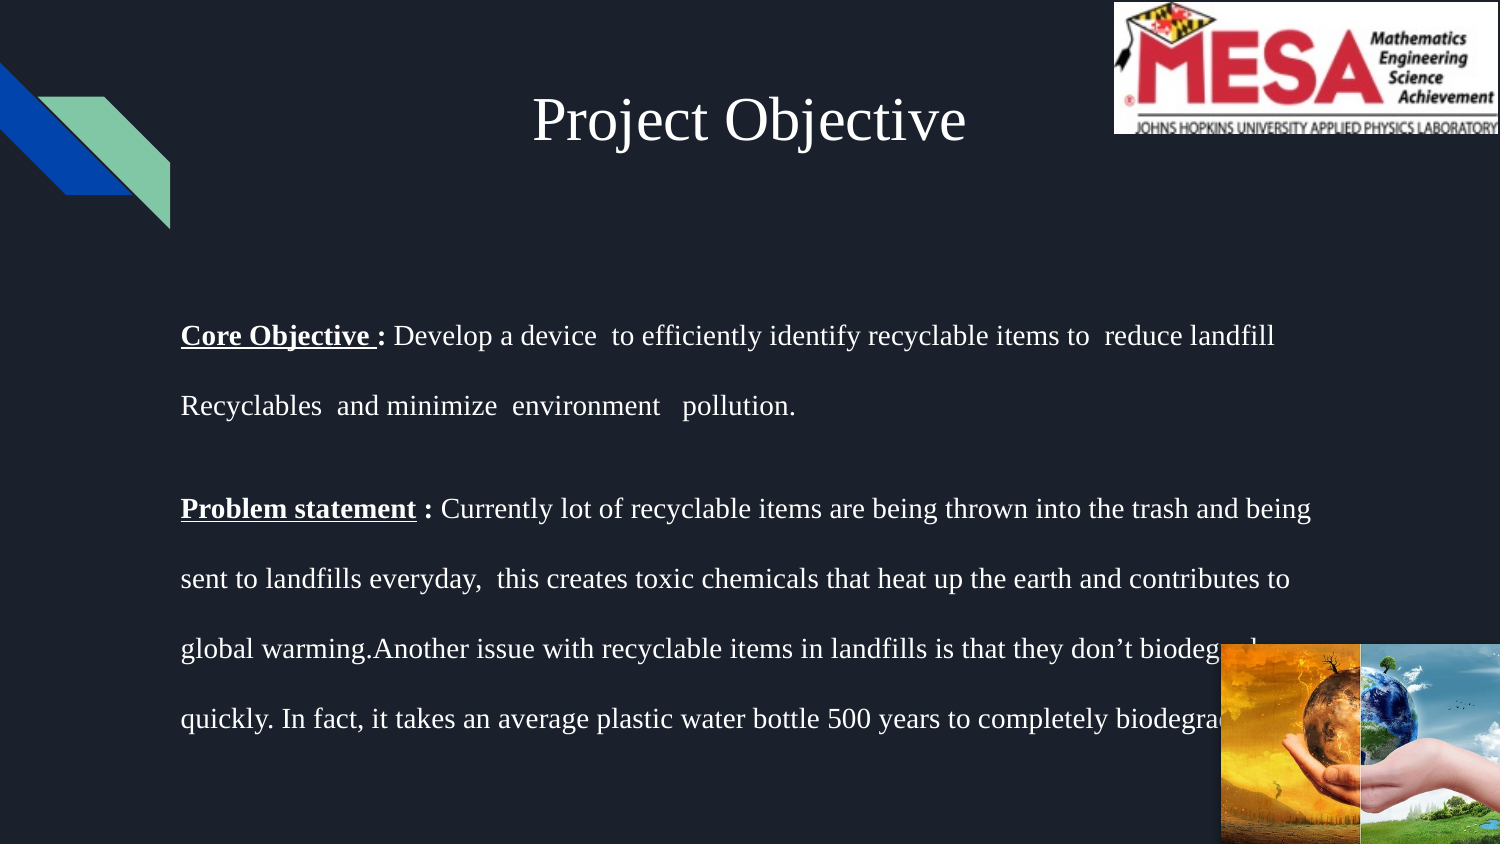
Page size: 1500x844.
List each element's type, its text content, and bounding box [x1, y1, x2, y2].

picture [1114, 1, 1499, 134]
list Core Objective : Develop a device to efficiently identify recyclable items to reduce landfill Recyclables and minimize environment pollution. Problem statement : Currently lot of recyclable items are being thrown into the trash and being sent to landfills everyday, this creates toxic chemicals that heat up the earth and contributes to global warming.Another issue with recyclable items in landfills is that they don’t biodegrade quickly. In fact, it takes an average plastic water bottle 500 years to completely biodegrade. [165, 266, 1353, 709]
picture [1220, 644, 1500, 844]
title Project Objective [172, 63, 1328, 213]
